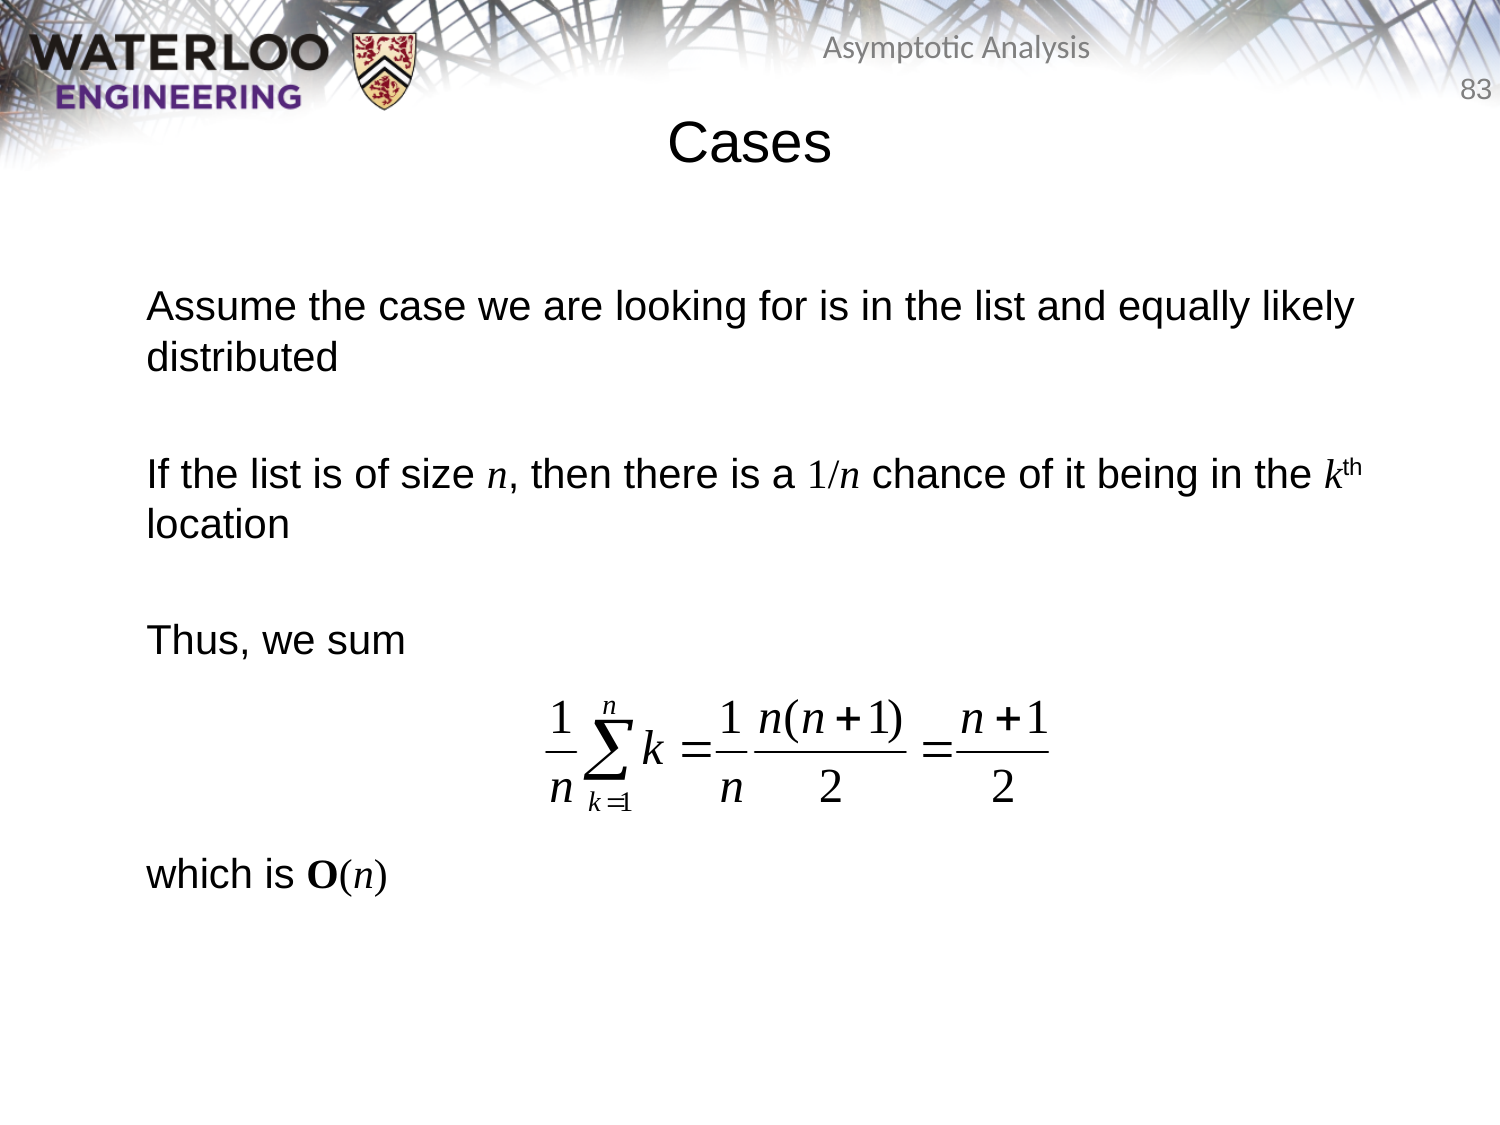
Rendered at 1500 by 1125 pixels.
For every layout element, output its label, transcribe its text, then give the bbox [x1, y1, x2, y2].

title Cases [74, 44, 1426, 233]
picture [0, 0, 1500, 1125]
list Assume the case we are looking for is in the list and equally likely distributed If the list is of size n, then there is a 1/n chance of it being in the kth location Thus, we sum which is O(n) [74, 262, 1426, 1006]
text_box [536, 684, 1059, 823]
